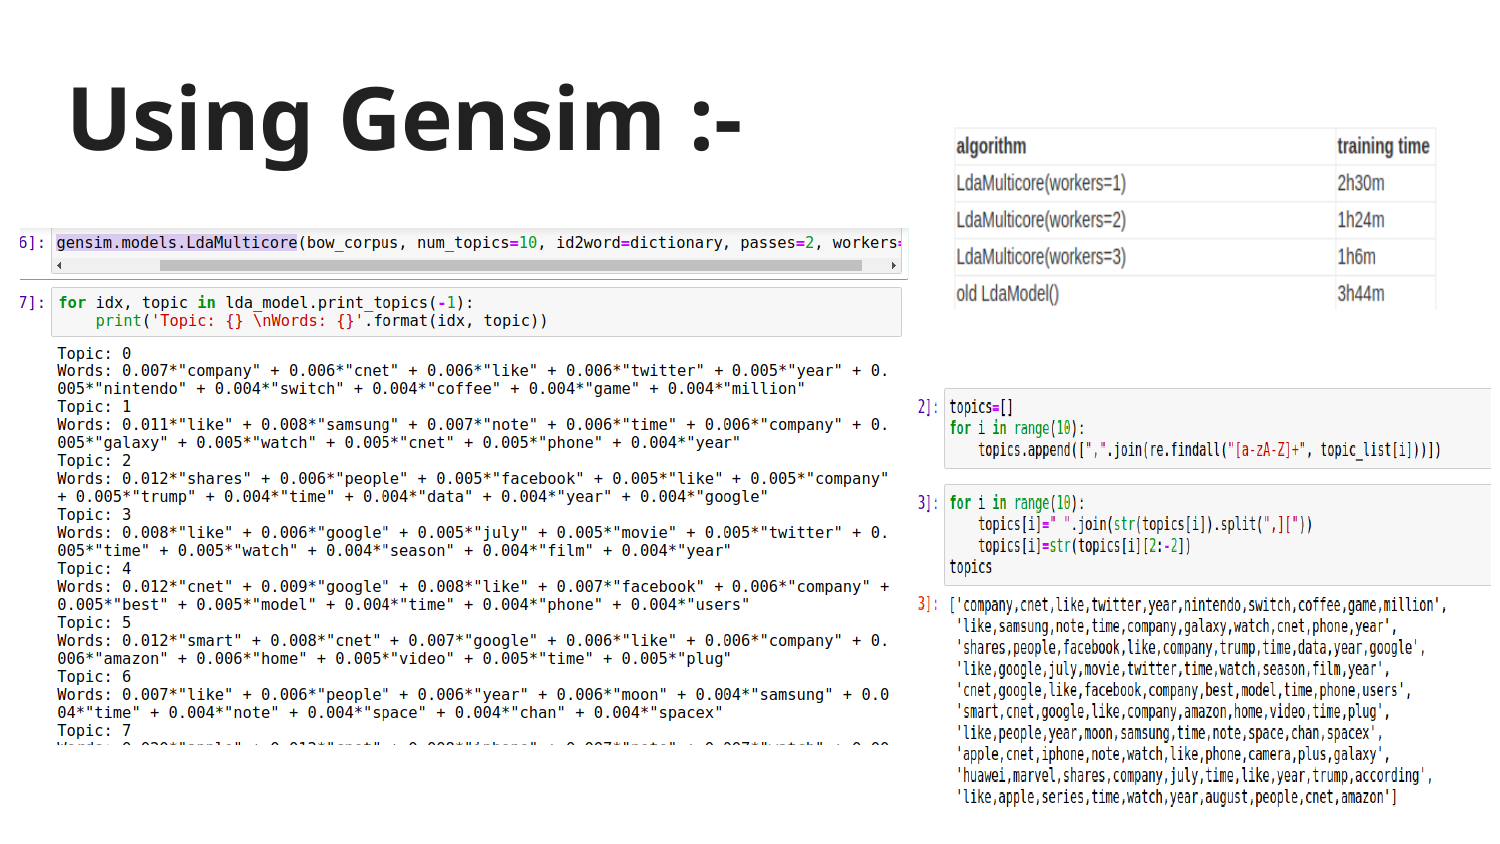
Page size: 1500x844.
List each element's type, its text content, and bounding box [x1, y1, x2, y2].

picture [917, 369, 1492, 826]
picture [926, 103, 1450, 310]
picture [19, 228, 909, 745]
title Using Gensim :- [51, 48, 1449, 180]
